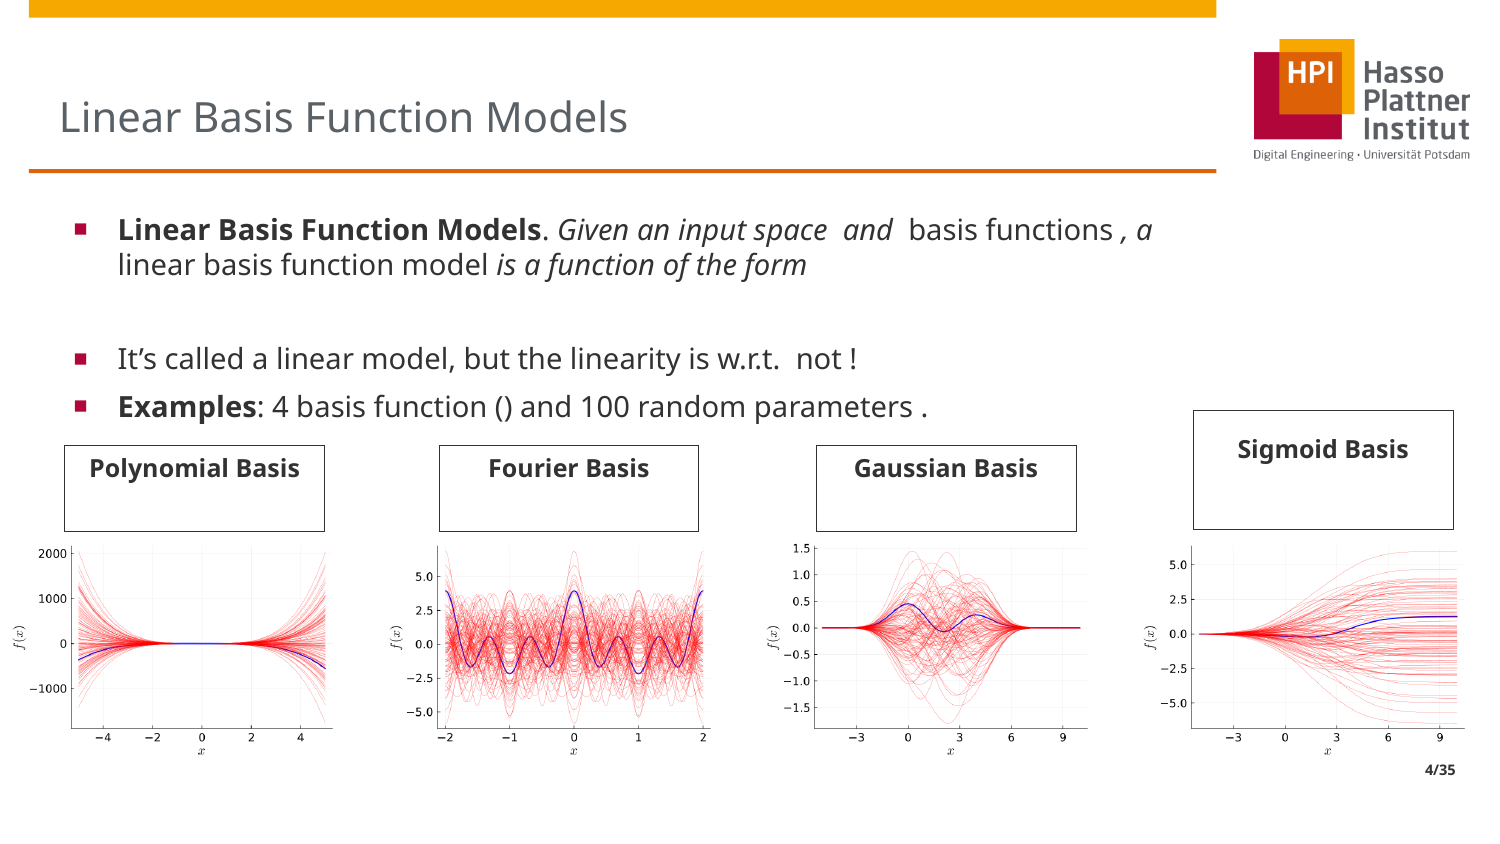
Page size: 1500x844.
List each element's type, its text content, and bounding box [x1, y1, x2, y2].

picture [765, 539, 1094, 759]
picture [388, 539, 717, 759]
picture [1142, 539, 1471, 759]
title Linear Basis Function Models [58, 17, 1187, 170]
picture [1254, 39, 1470, 161]
picture [10, 539, 340, 759]
